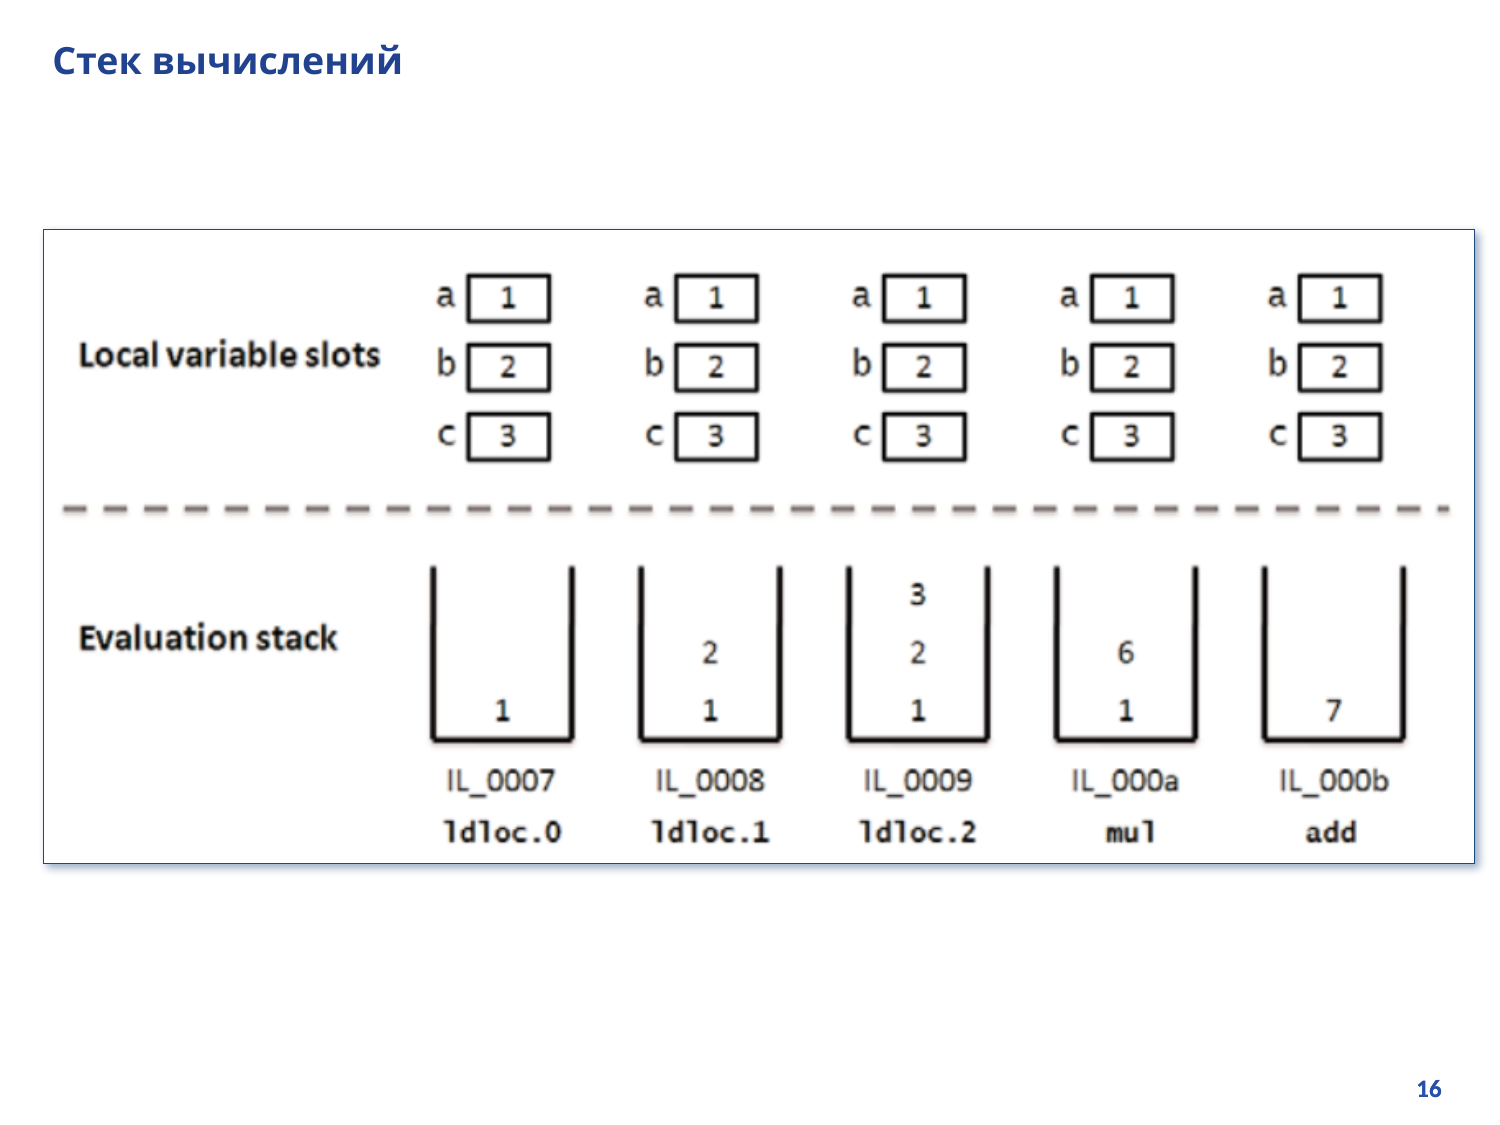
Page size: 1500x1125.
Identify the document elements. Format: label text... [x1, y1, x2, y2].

picture [42, 228, 1476, 865]
title Стек вычислений [36, 29, 1469, 90]
